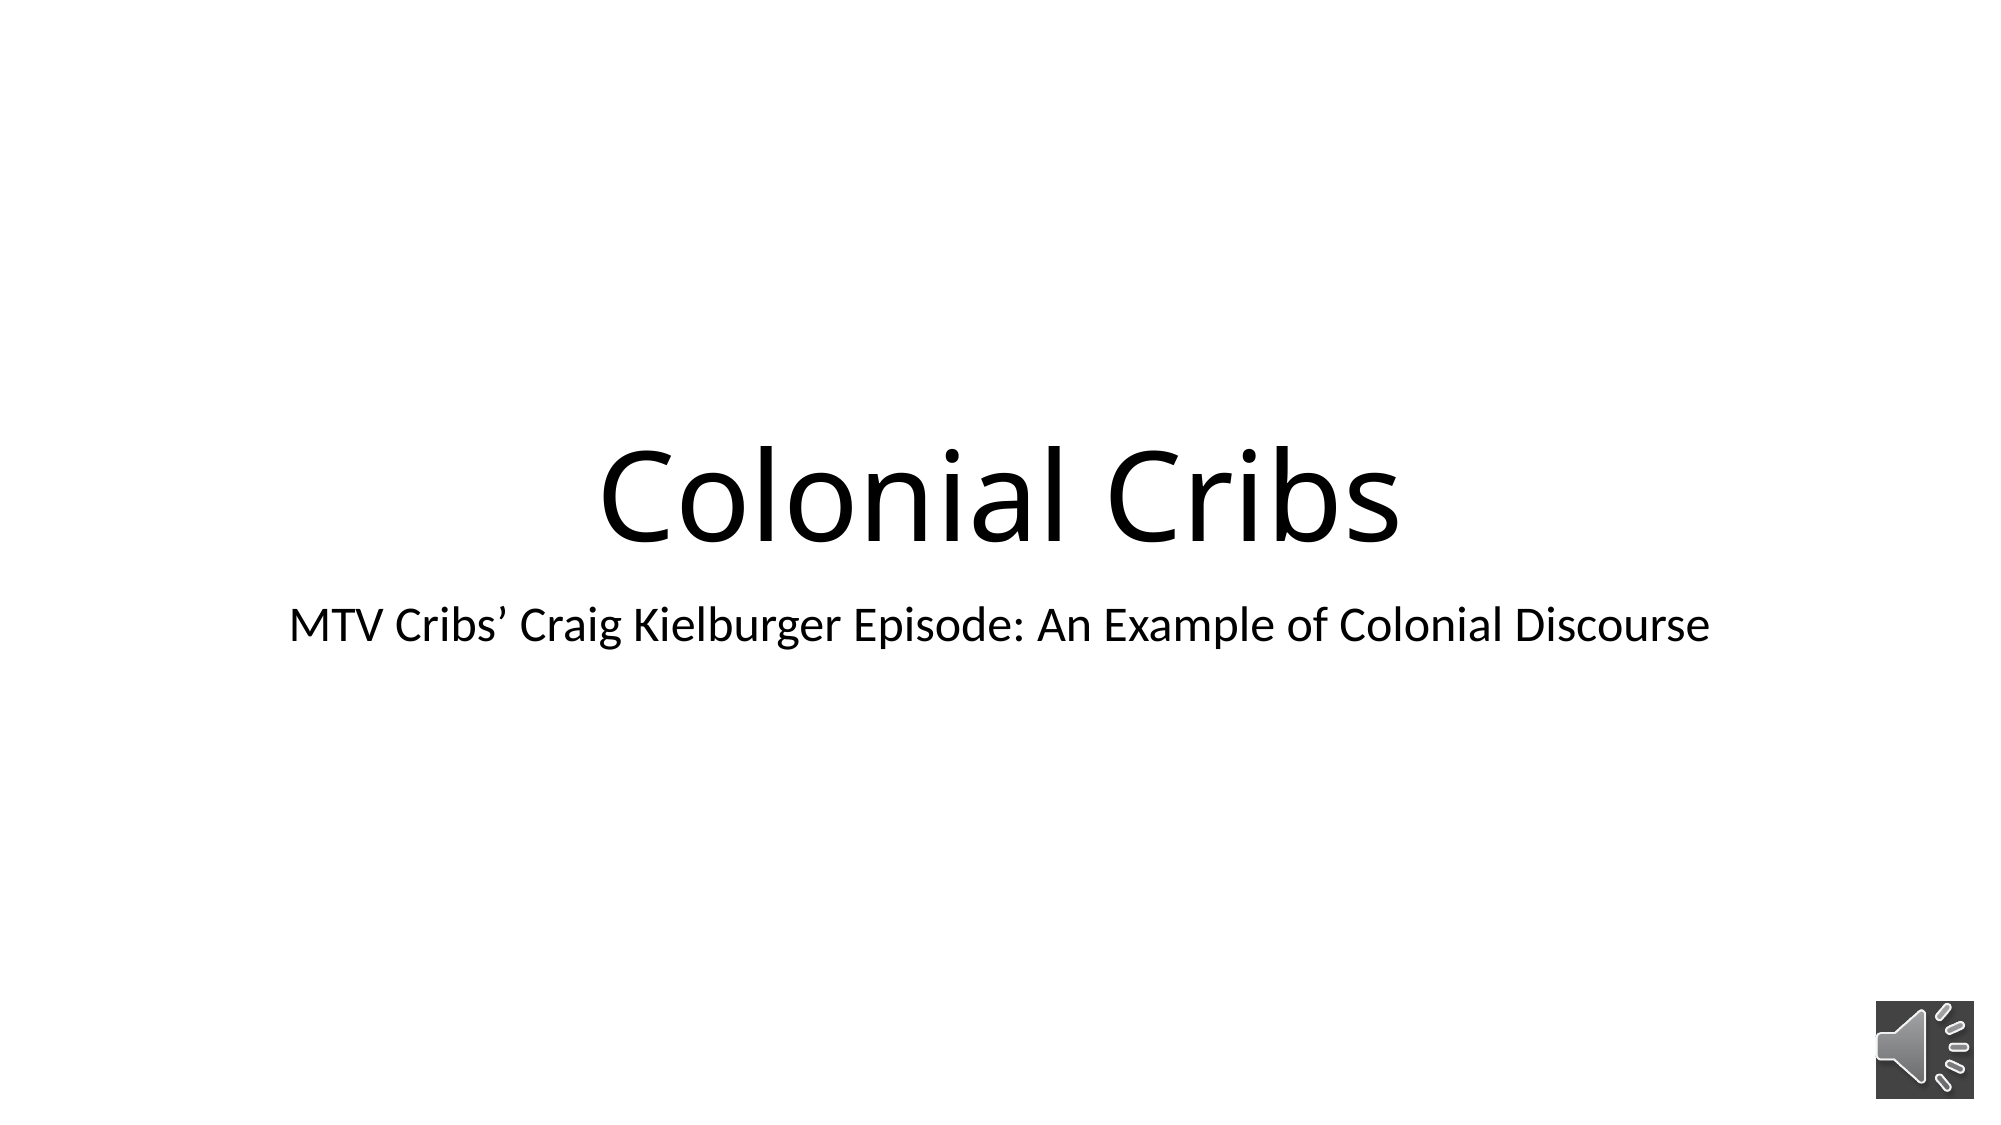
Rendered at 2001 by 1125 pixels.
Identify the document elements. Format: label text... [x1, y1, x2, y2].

picture [1874, 999, 1975, 1100]
subtitle MTV Cribs’ Craig Kielburger Episode: An Example of Colonial Discourse [249, 590, 1750, 863]
title Colonial Cribs [249, 184, 1750, 576]
